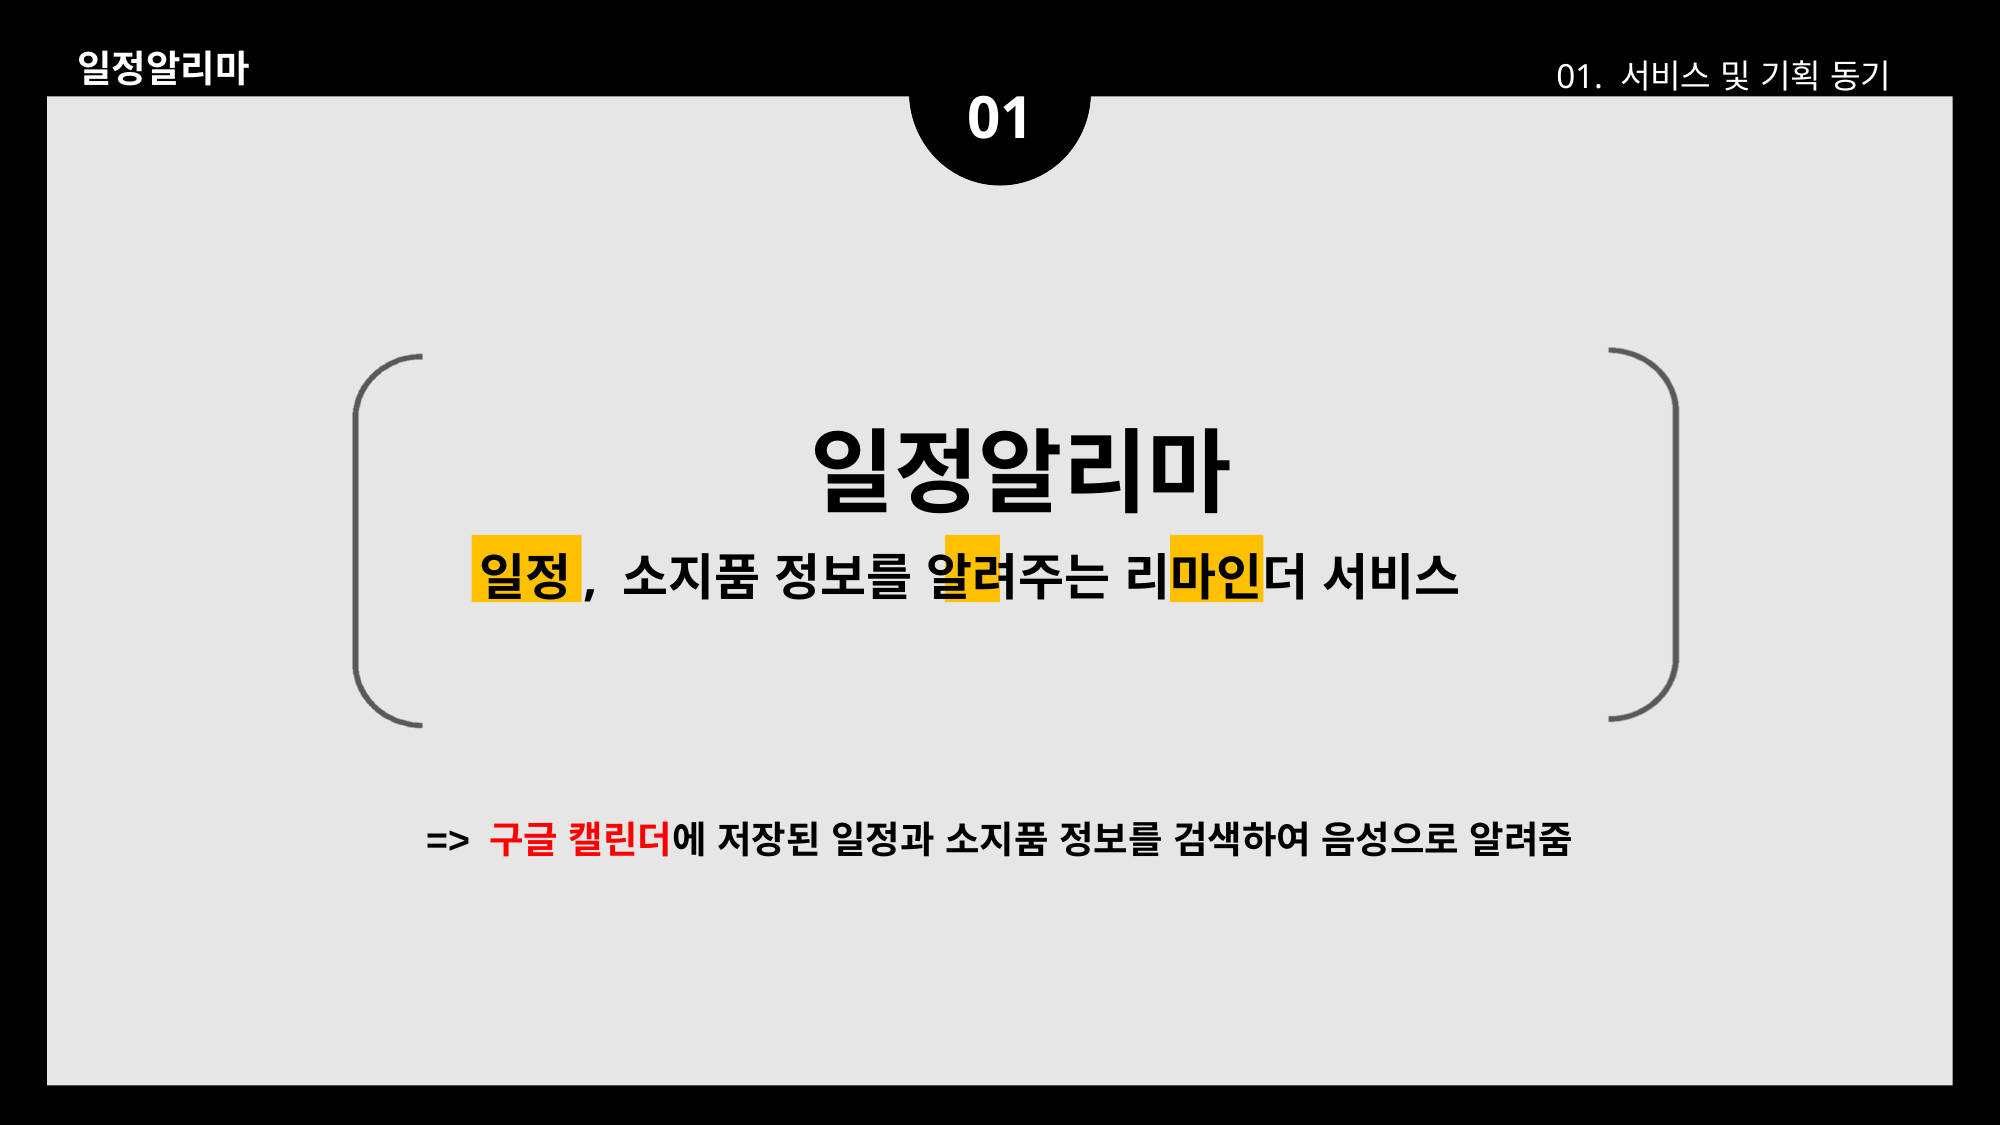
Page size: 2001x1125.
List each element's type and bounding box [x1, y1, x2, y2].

text_box [0, 0, 2000, 1125]
text_box [910, 0, 1090, 185]
text_box [185, 334, 1815, 741]
